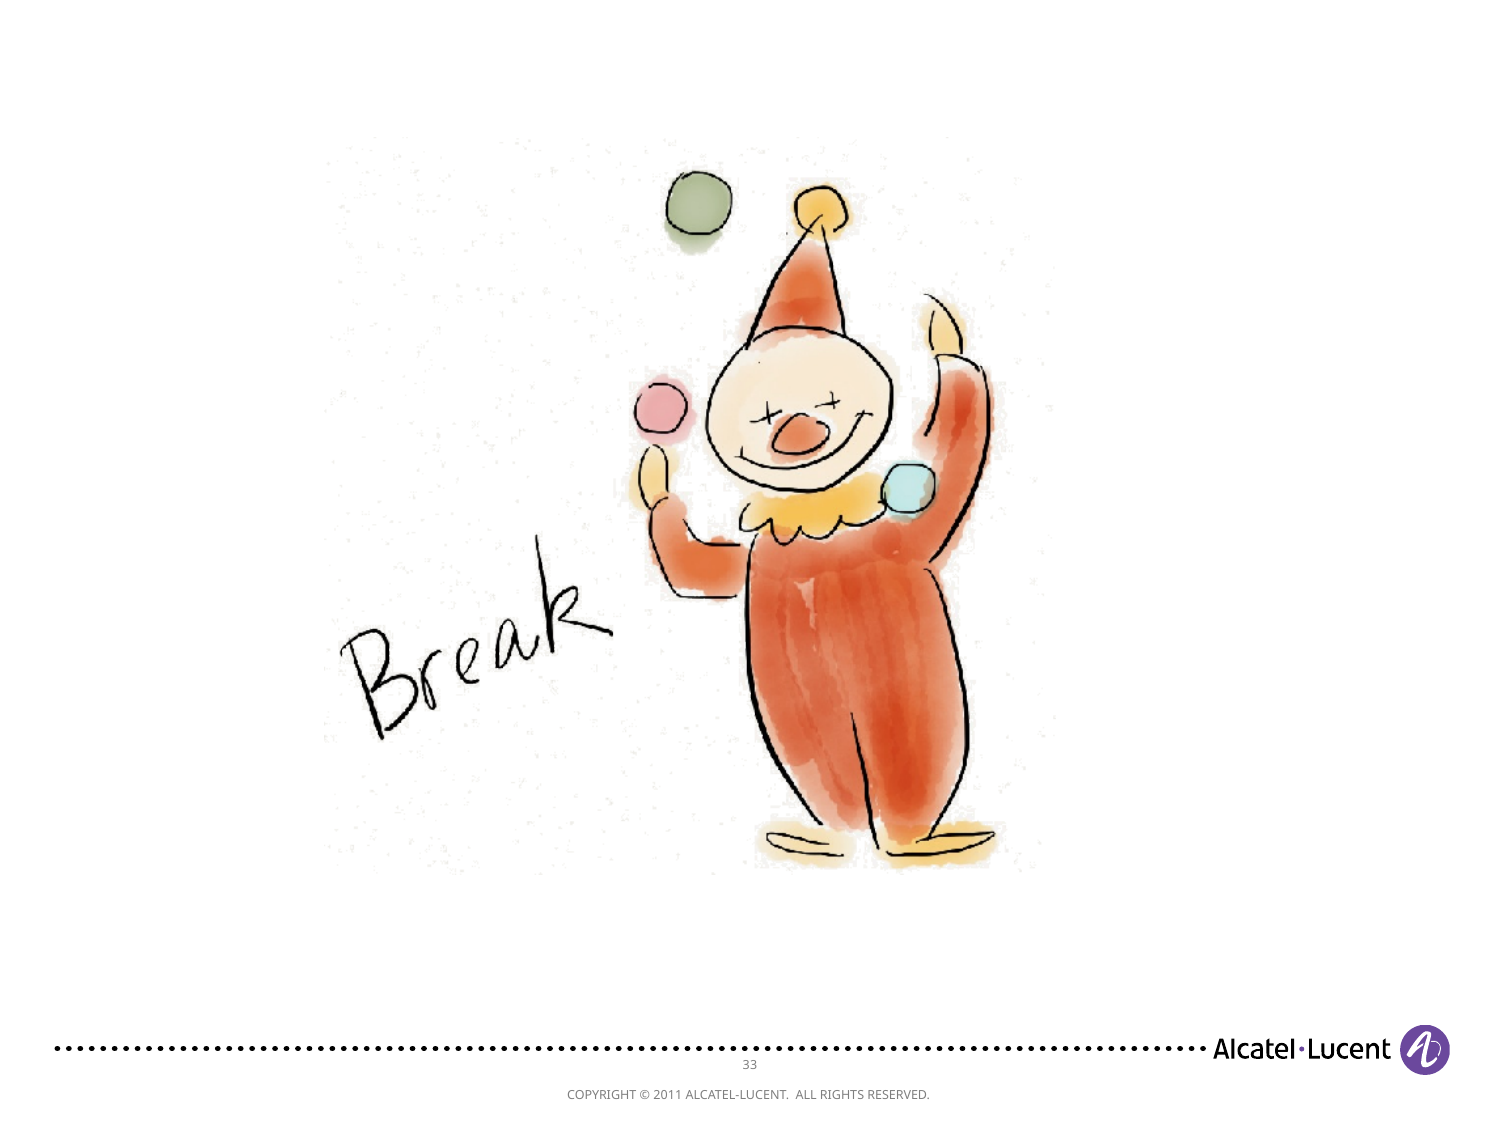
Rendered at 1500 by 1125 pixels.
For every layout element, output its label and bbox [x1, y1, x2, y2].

list [324, 137, 1057, 876]
